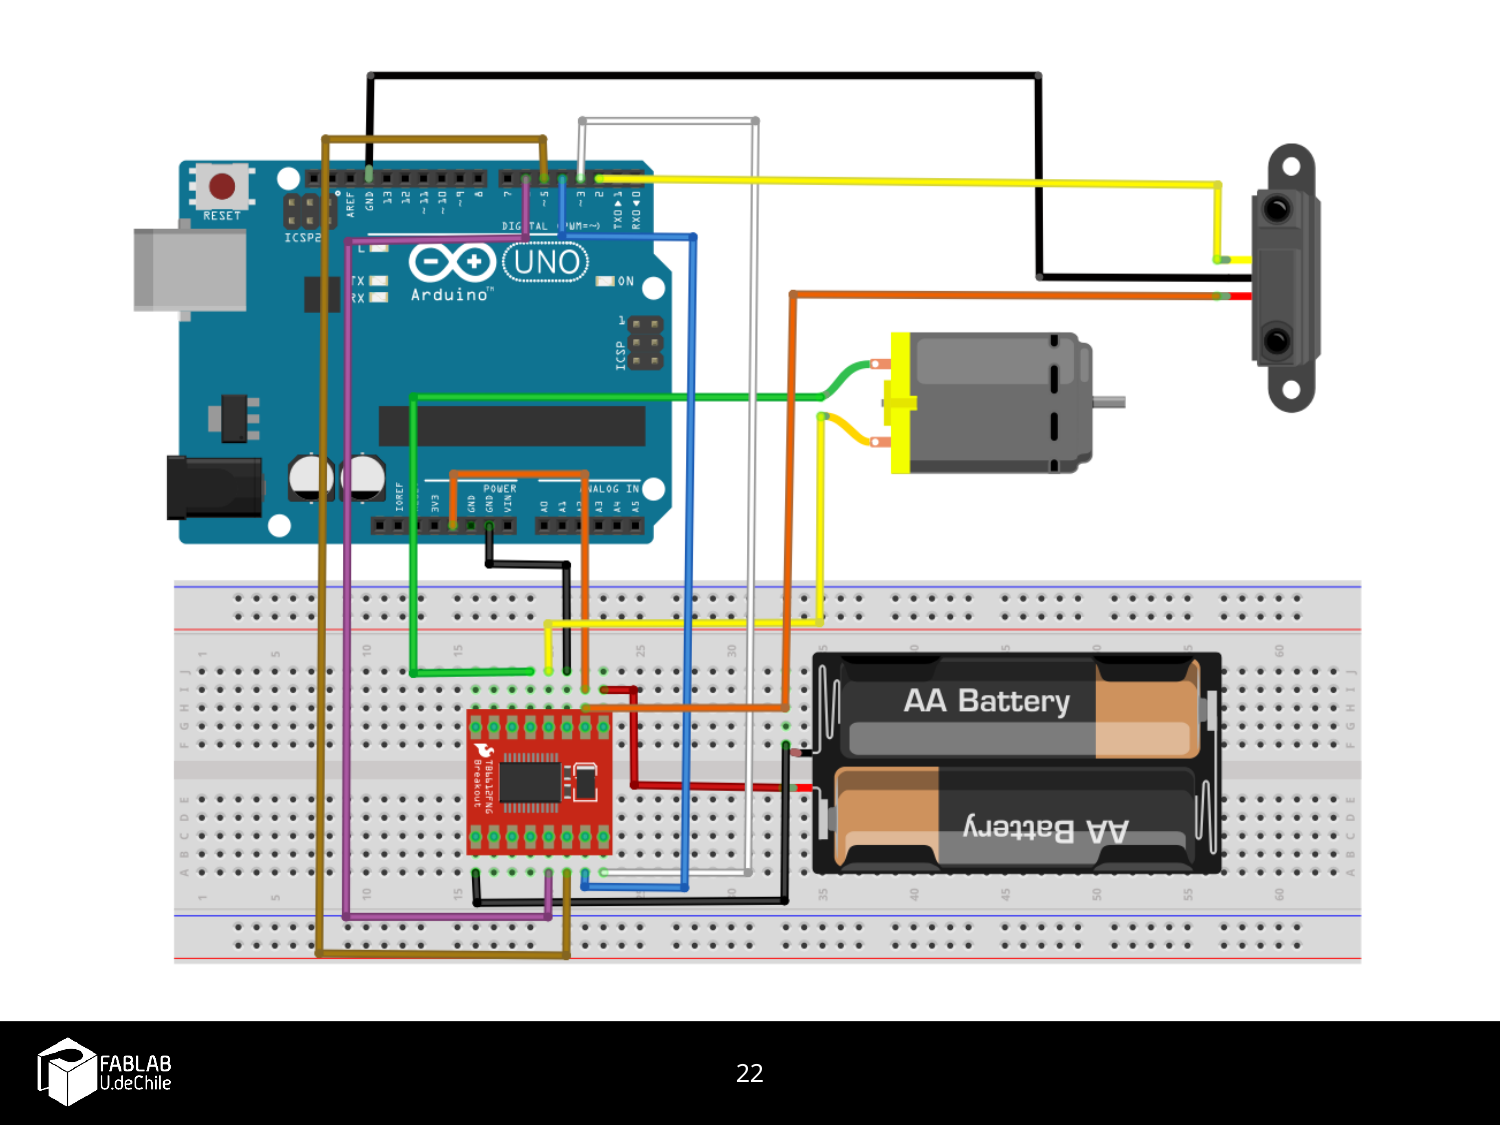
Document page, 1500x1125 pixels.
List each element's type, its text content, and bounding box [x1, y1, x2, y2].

picture [120, 41, 1380, 968]
picture [33, 1035, 174, 1110]
slide_number 22 [581, 1045, 919, 1105]
